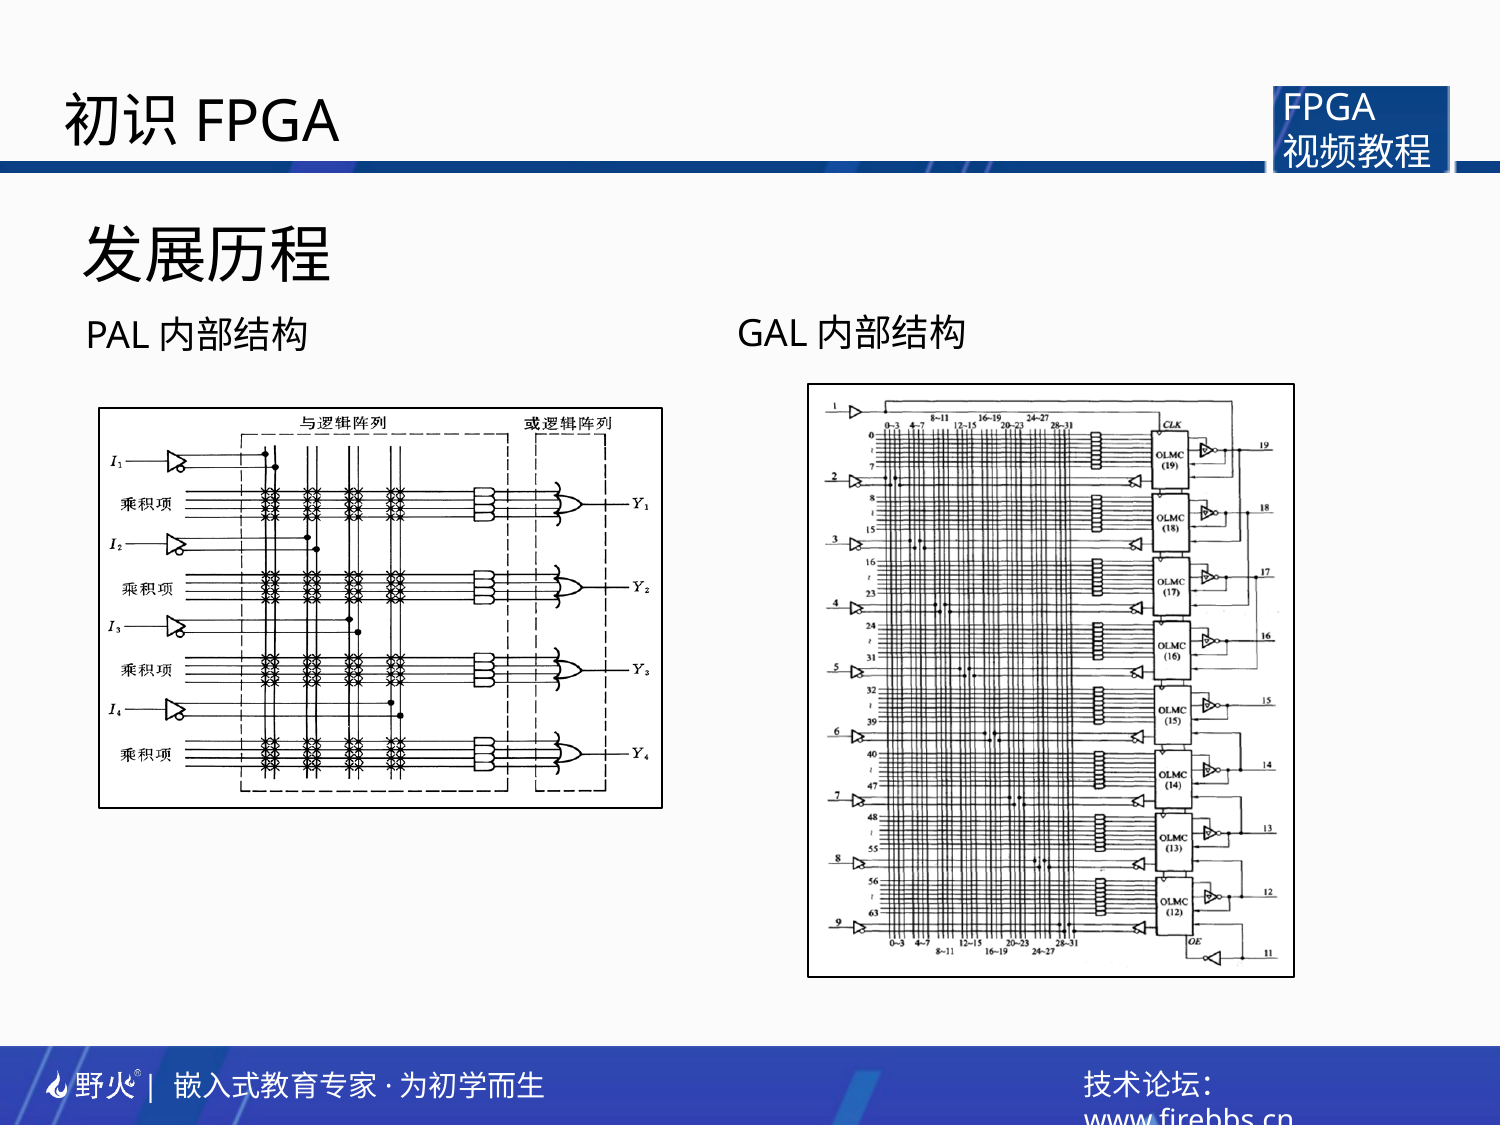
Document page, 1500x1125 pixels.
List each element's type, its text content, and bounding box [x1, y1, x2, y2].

picture [808, 385, 1294, 977]
picture [1281, 1116, 1289, 1125]
picture [0, 161, 1267, 173]
picture [1092, 1117, 1097, 1125]
picture [1126, 1115, 1132, 1125]
picture [0, 1046, 1500, 1125]
picture [1460, 161, 1500, 173]
picture [1103, 1115, 1109, 1125]
picture [1138, 1117, 1143, 1125]
text_box GAL内部结构 [722, 301, 982, 362]
text_box 初识FPGA [48, 75, 355, 161]
picture [1115, 1117, 1120, 1125]
picture [1209, 1116, 1218, 1125]
text_box FPGA 视频教程 [1267, 75, 1460, 181]
picture [100, 408, 662, 807]
text_box 发展历程 [67, 208, 347, 298]
text_box PAL内部结构 [70, 303, 324, 363]
picture [1192, 1116, 1200, 1121]
picture [1227, 1116, 1236, 1125]
